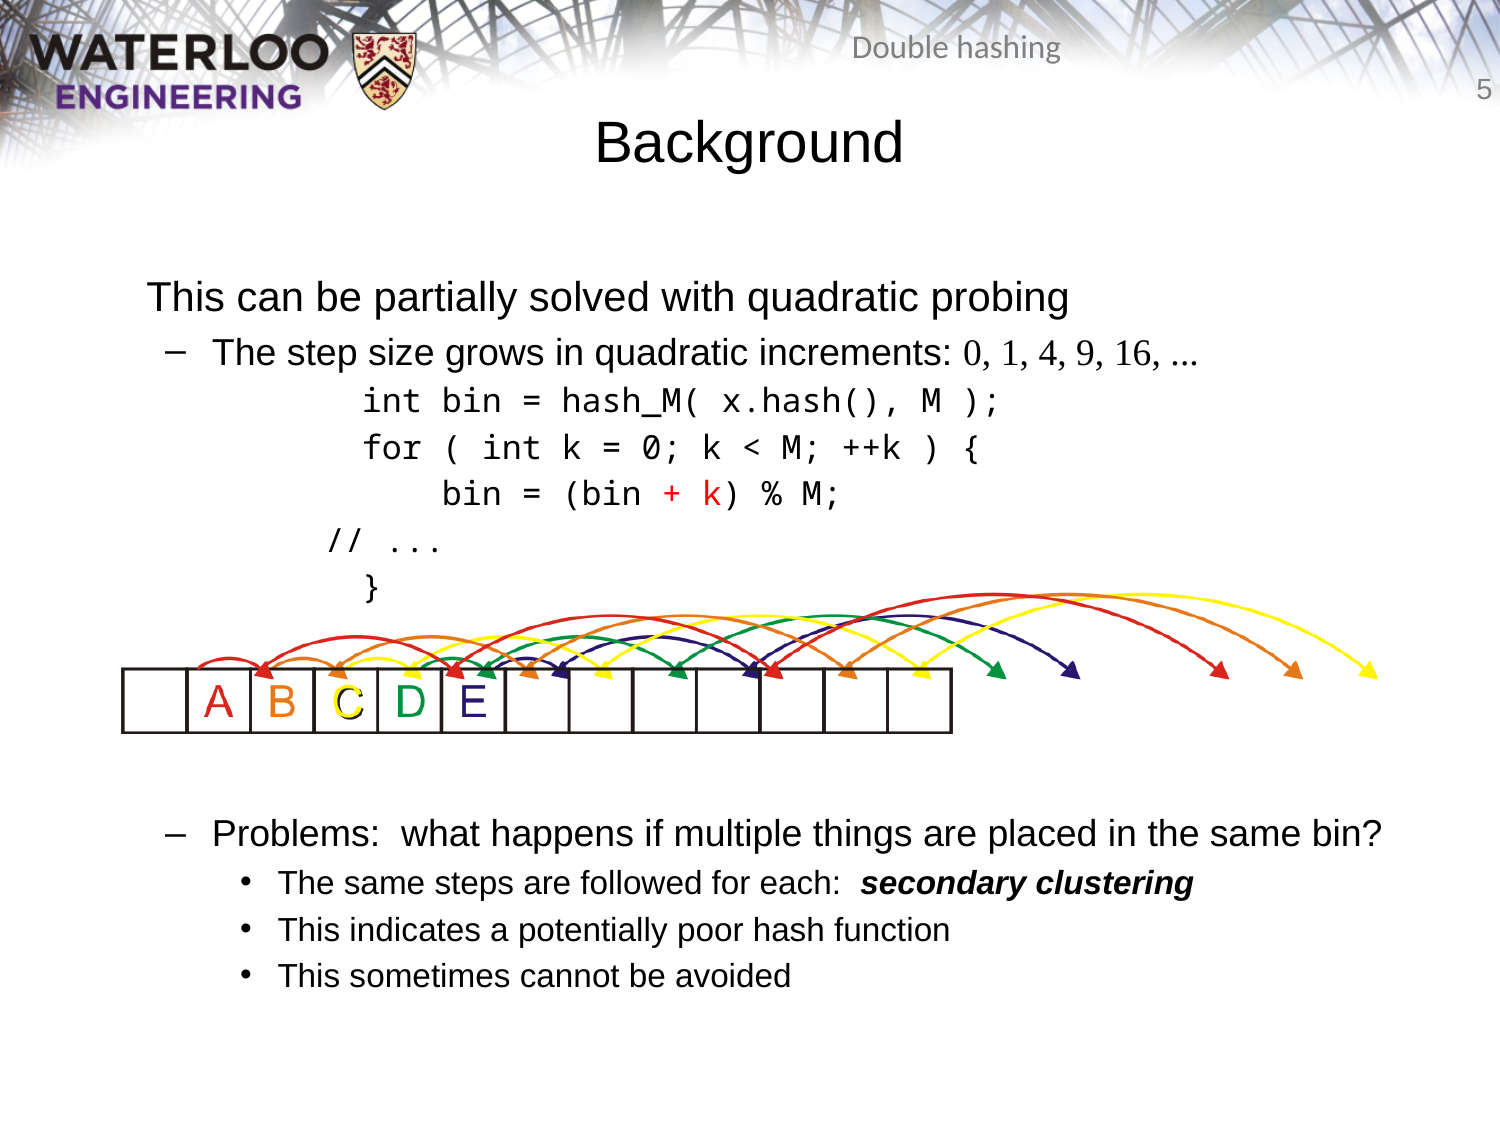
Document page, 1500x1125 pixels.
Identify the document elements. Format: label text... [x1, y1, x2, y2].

picture [0, 0, 1500, 1125]
title Background [74, 44, 1426, 233]
list This can be partially solved with quadratic probing The step size grows in quadratic increments: 0, 1, 4, 9, 16, ... int bin = hash_M( x.hash(), M ); for ( int k = 0; k < M; ++k ) { bin = (bin + k) % M; // ... } Problems: what happens if multiple things are placed in the same bin? The same steps are followed for each: secondary clustering This indicates a potentially poor hash function This sometimes cannot be avoided [74, 262, 1426, 1006]
